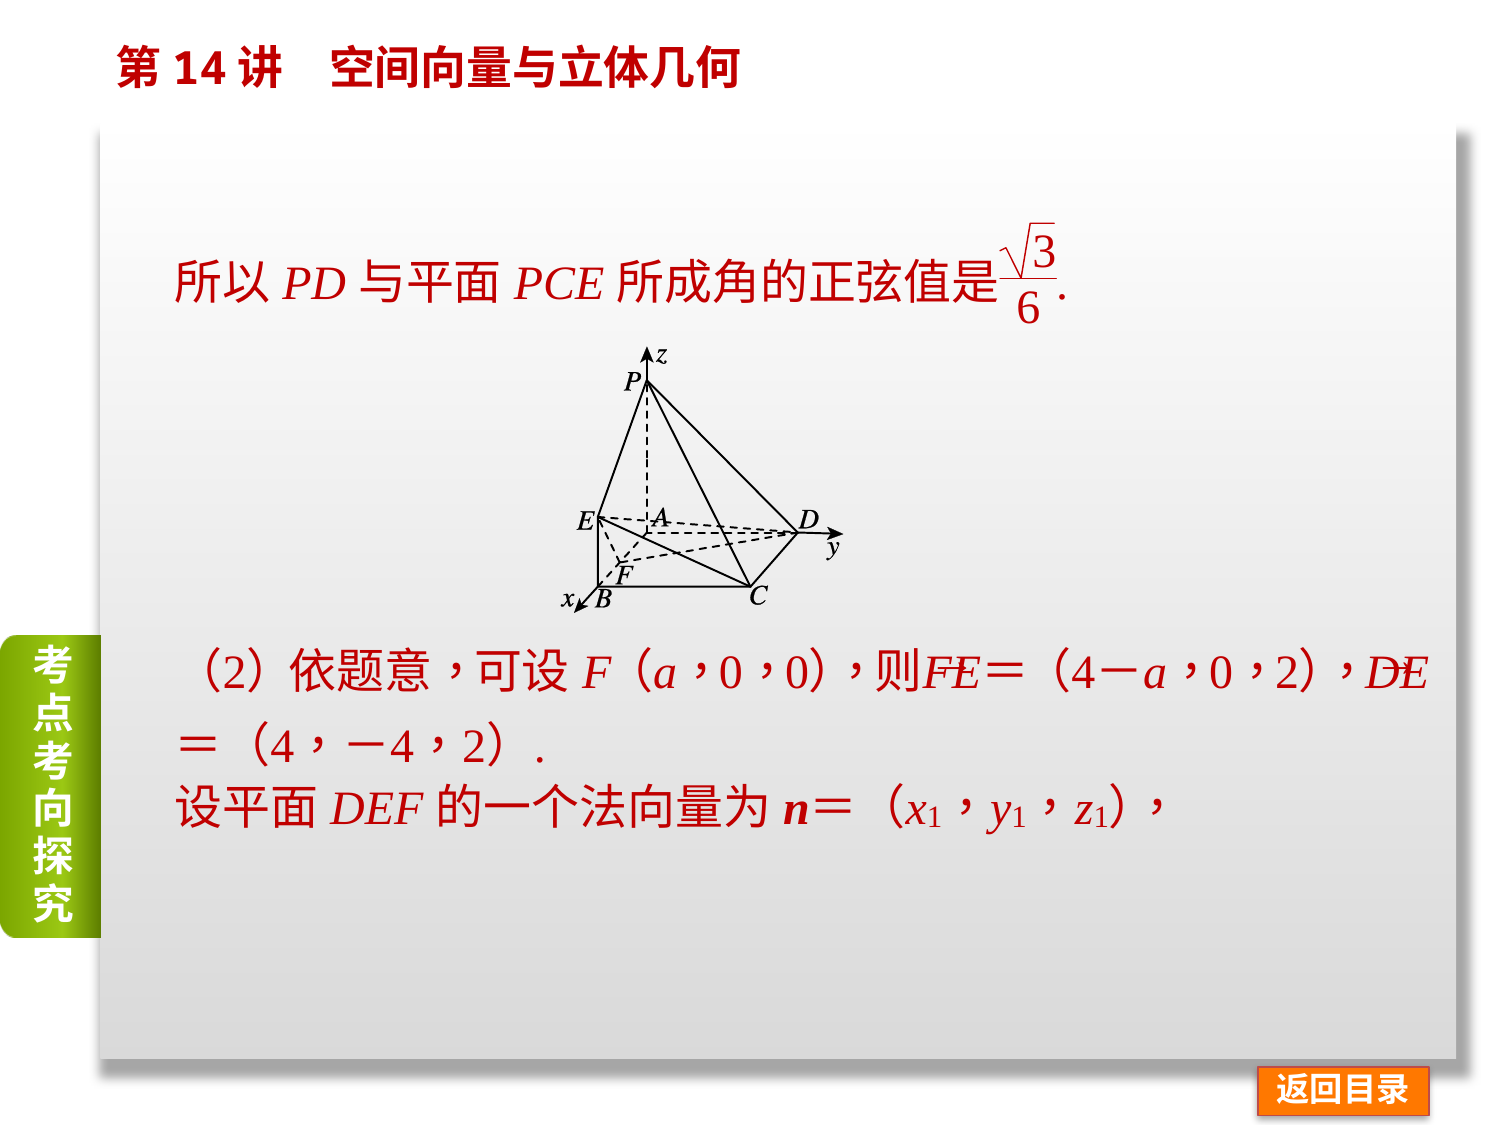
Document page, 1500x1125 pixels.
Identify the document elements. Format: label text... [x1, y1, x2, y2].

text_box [174, 214, 1430, 1125]
picture [0, 635, 101, 939]
title 第14讲 空间向量与立体几何 [100, 27, 1199, 106]
